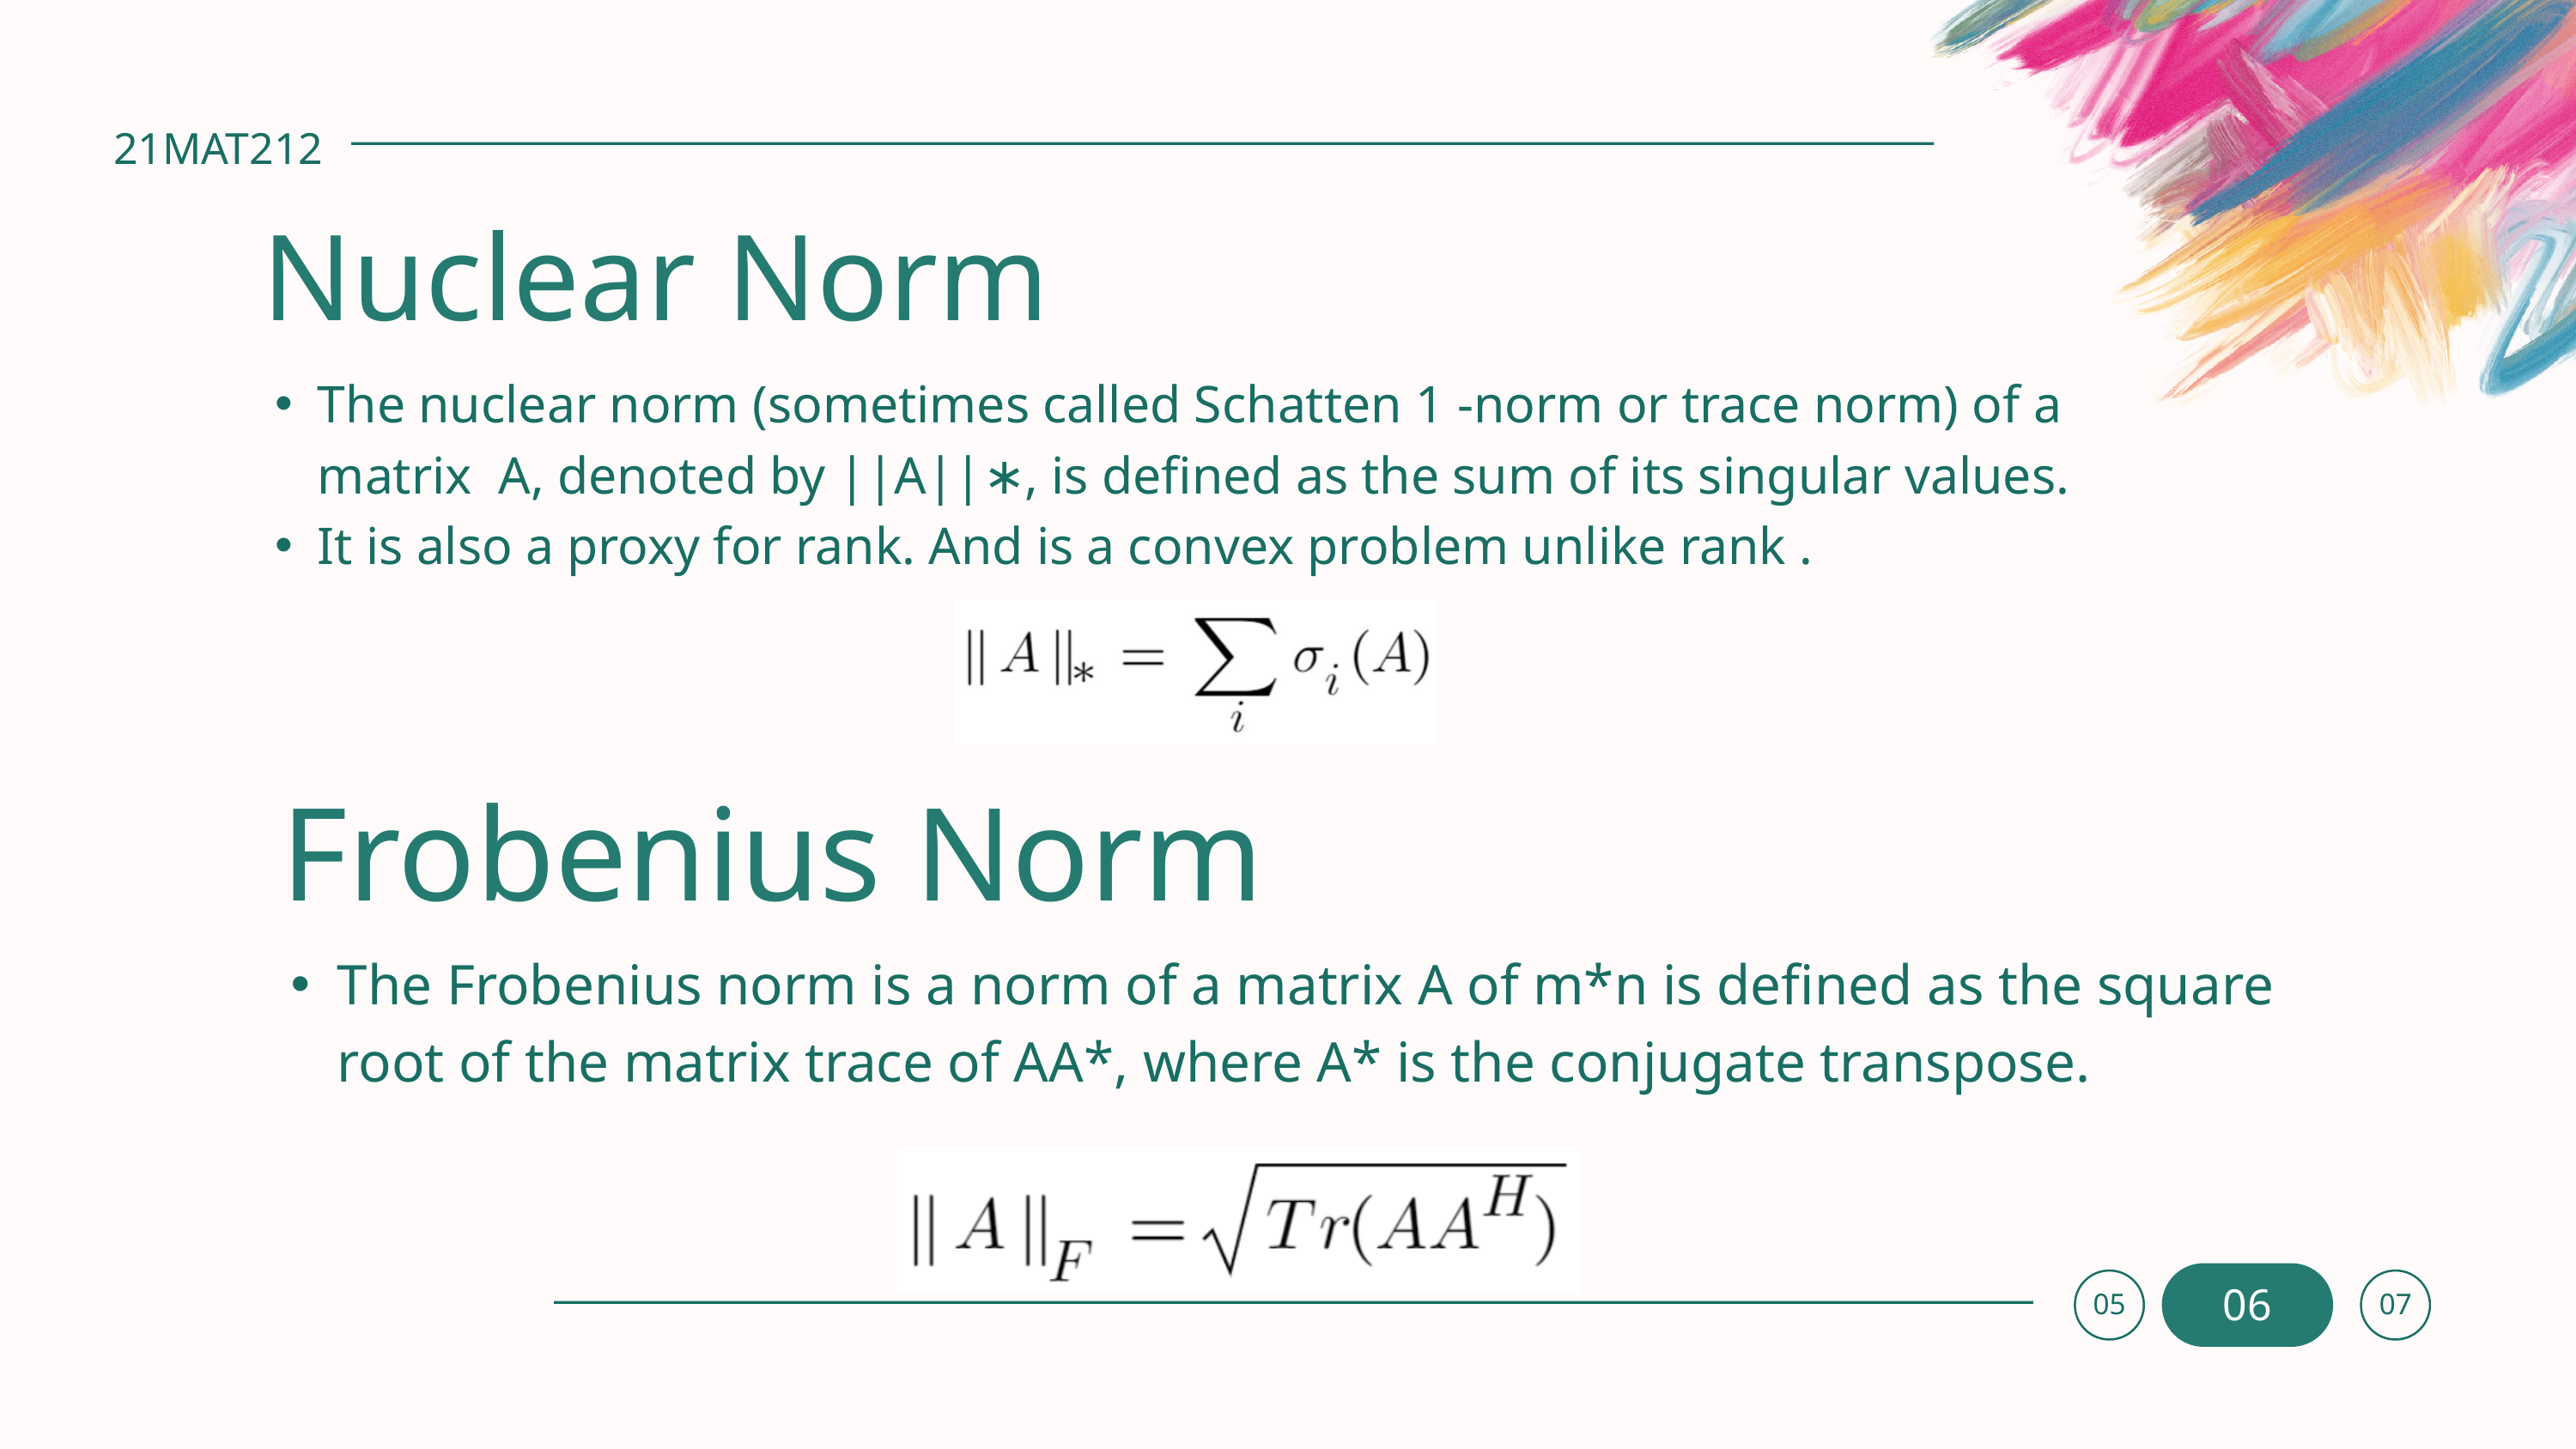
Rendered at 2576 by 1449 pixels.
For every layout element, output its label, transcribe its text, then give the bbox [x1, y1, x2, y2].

picture [957, 600, 1436, 744]
text_box The nuclear norm (sometimes called Schatten 1 -norm or trace norm) of a matrix A, denoted by ||A||∗, is defined as the sum of its singular values. It is also a proxy for rank. And is a convex problem unlike rank . [232, 362, 2162, 575]
picture [1897, 0, 2576, 448]
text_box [2360, 1269, 2432, 1341]
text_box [2073, 1269, 2146, 1341]
picture [897, 1149, 1580, 1294]
text_box 21MAT212 [89, 112, 324, 173]
text_box Frobenius Norm [0, 798, 1685, 927]
text_box The Frobenius norm is a norm of a matrix A of m*n is defined as the square root of the matrix trace of AA*, where A* is the conjugate transpose. [244, 939, 2334, 1093]
text_box Nuclear Norm [0, 225, 1499, 344]
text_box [2161, 1263, 2334, 1348]
